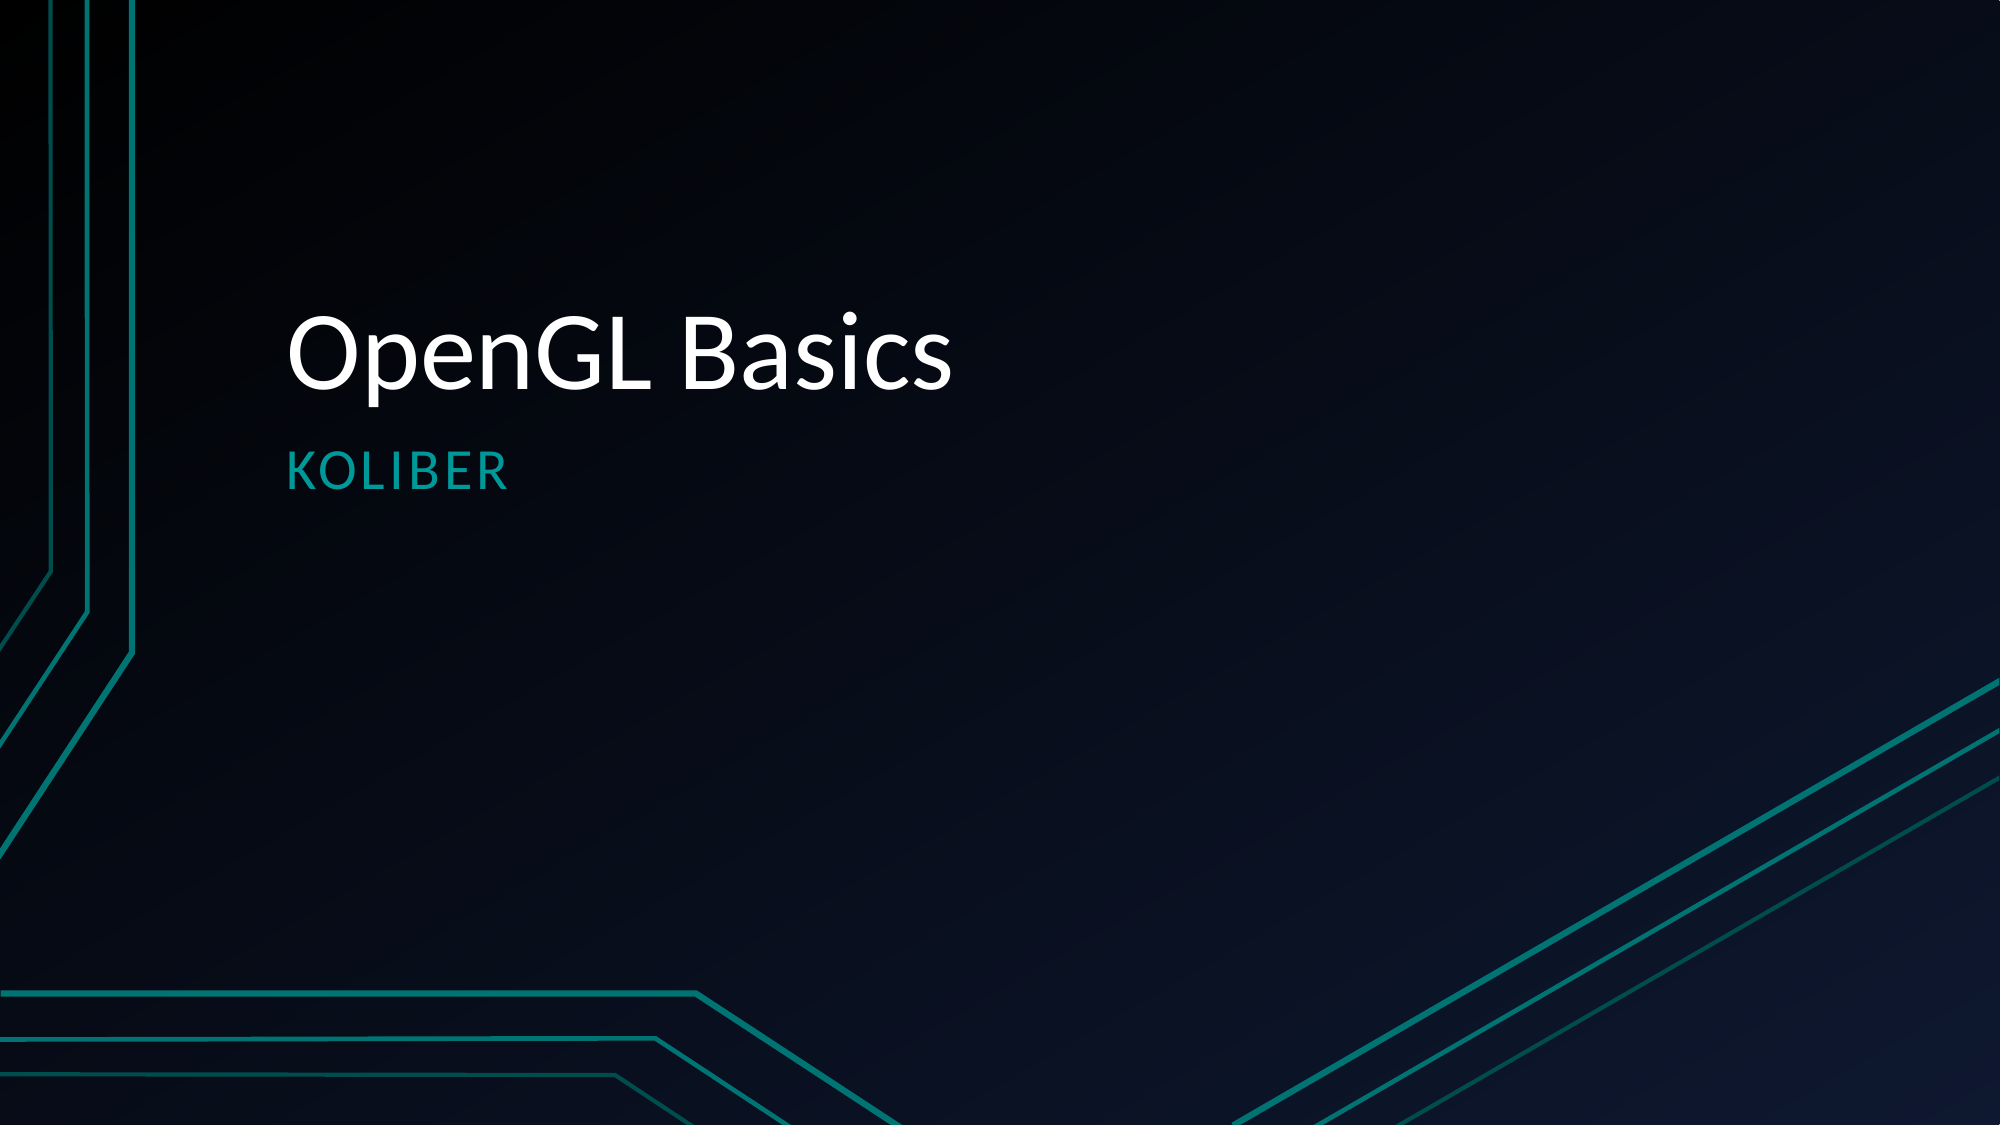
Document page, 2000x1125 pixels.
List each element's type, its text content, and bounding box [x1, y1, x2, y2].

subtitle koliber [266, 429, 1700, 717]
title OpenGL Basics [266, 95, 1700, 424]
